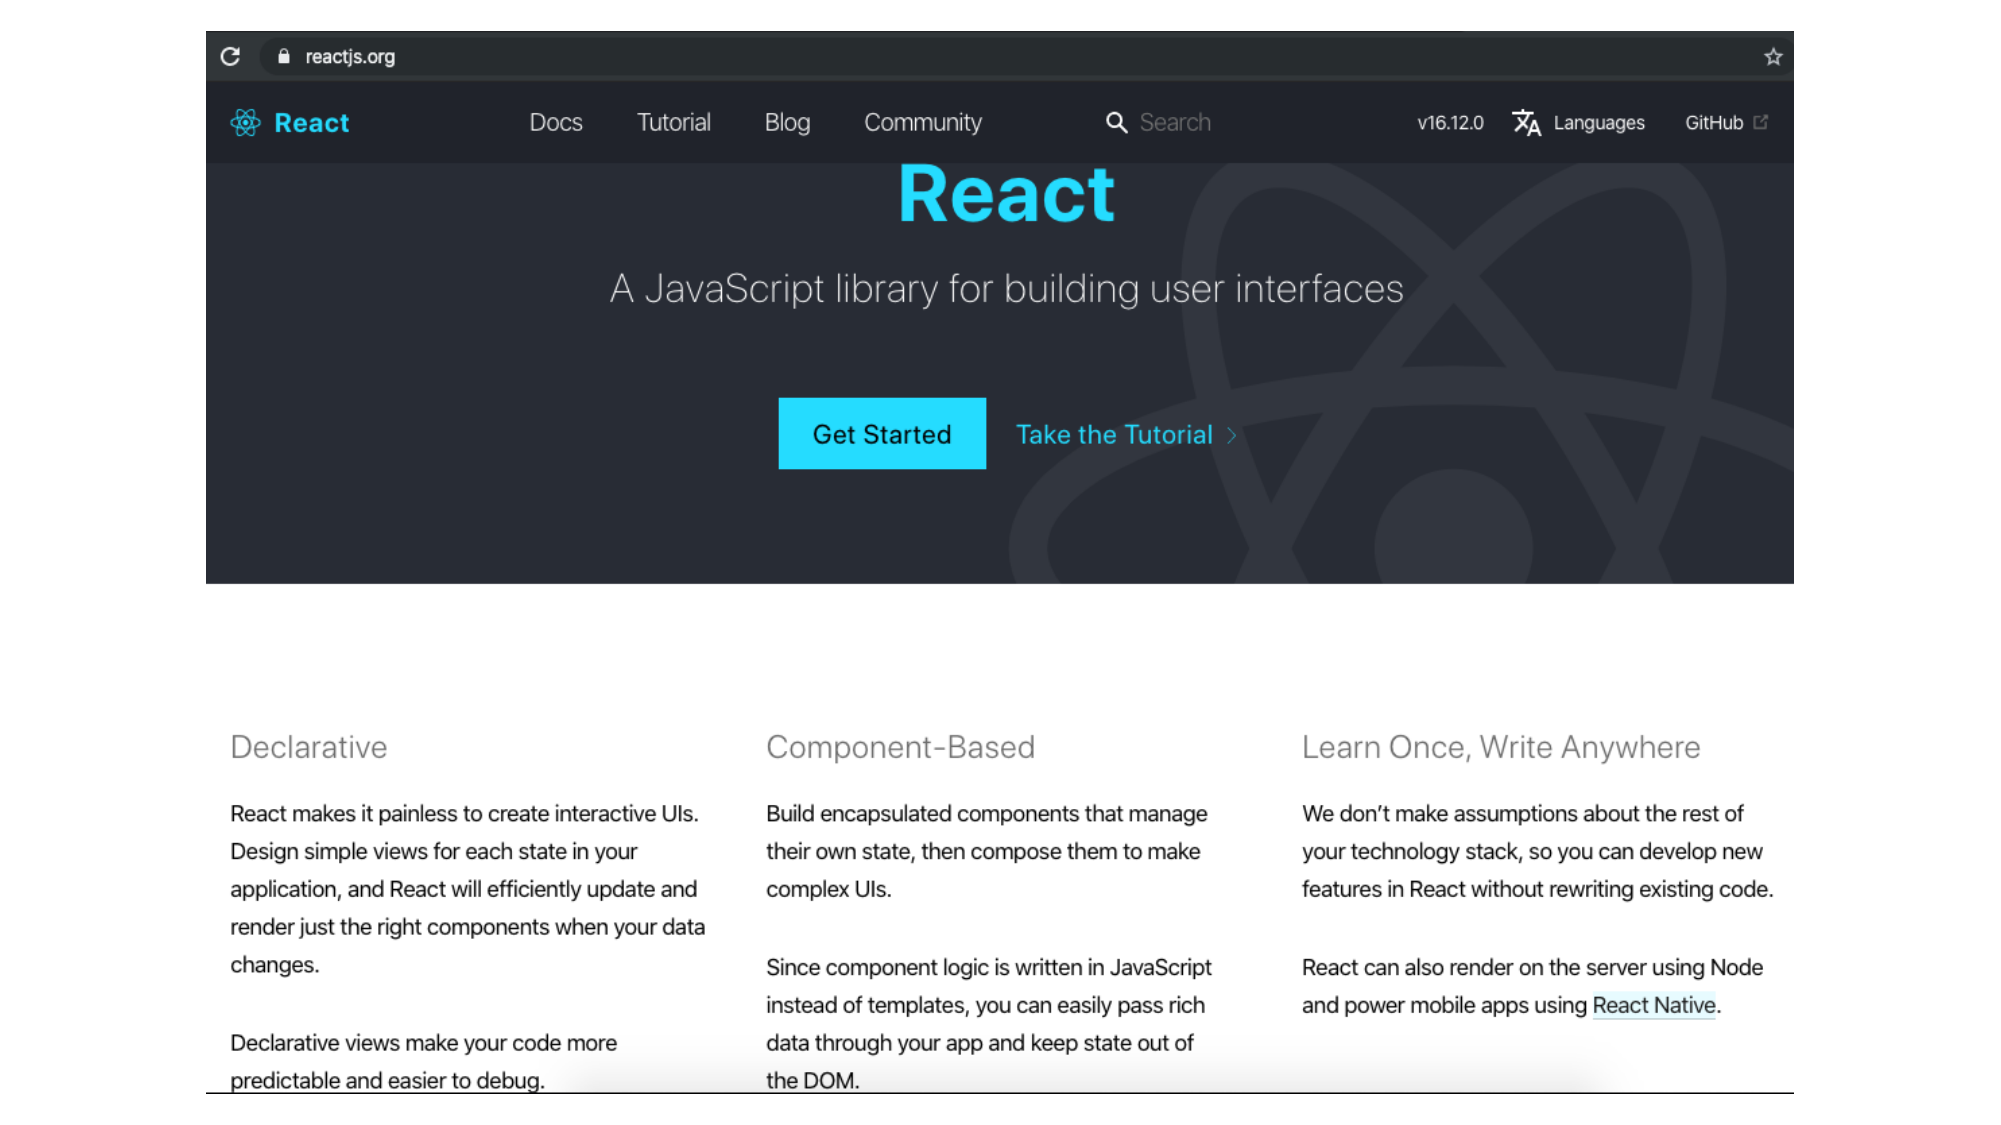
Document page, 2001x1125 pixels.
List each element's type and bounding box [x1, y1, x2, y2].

list [205, 31, 1794, 1094]
